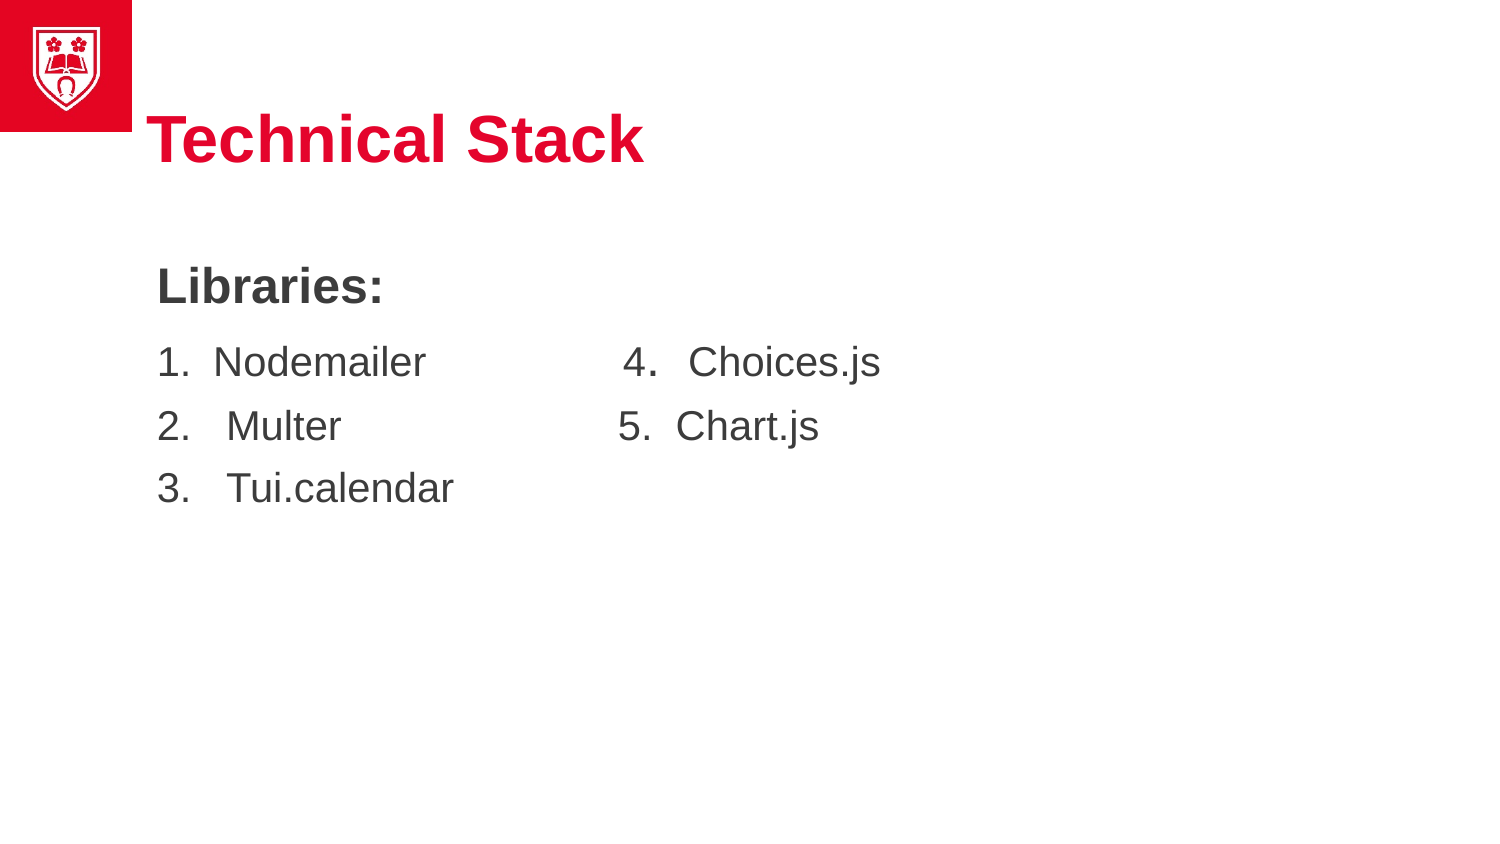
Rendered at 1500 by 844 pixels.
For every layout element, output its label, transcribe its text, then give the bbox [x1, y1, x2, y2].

picture [0, 0, 132, 132]
title Technical Stack [146, 77, 1428, 255]
text_box Libraries: Nodemailer 4. Choices.js Multer 5. Chart.js Tui.calendar [121, 222, 1320, 595]
